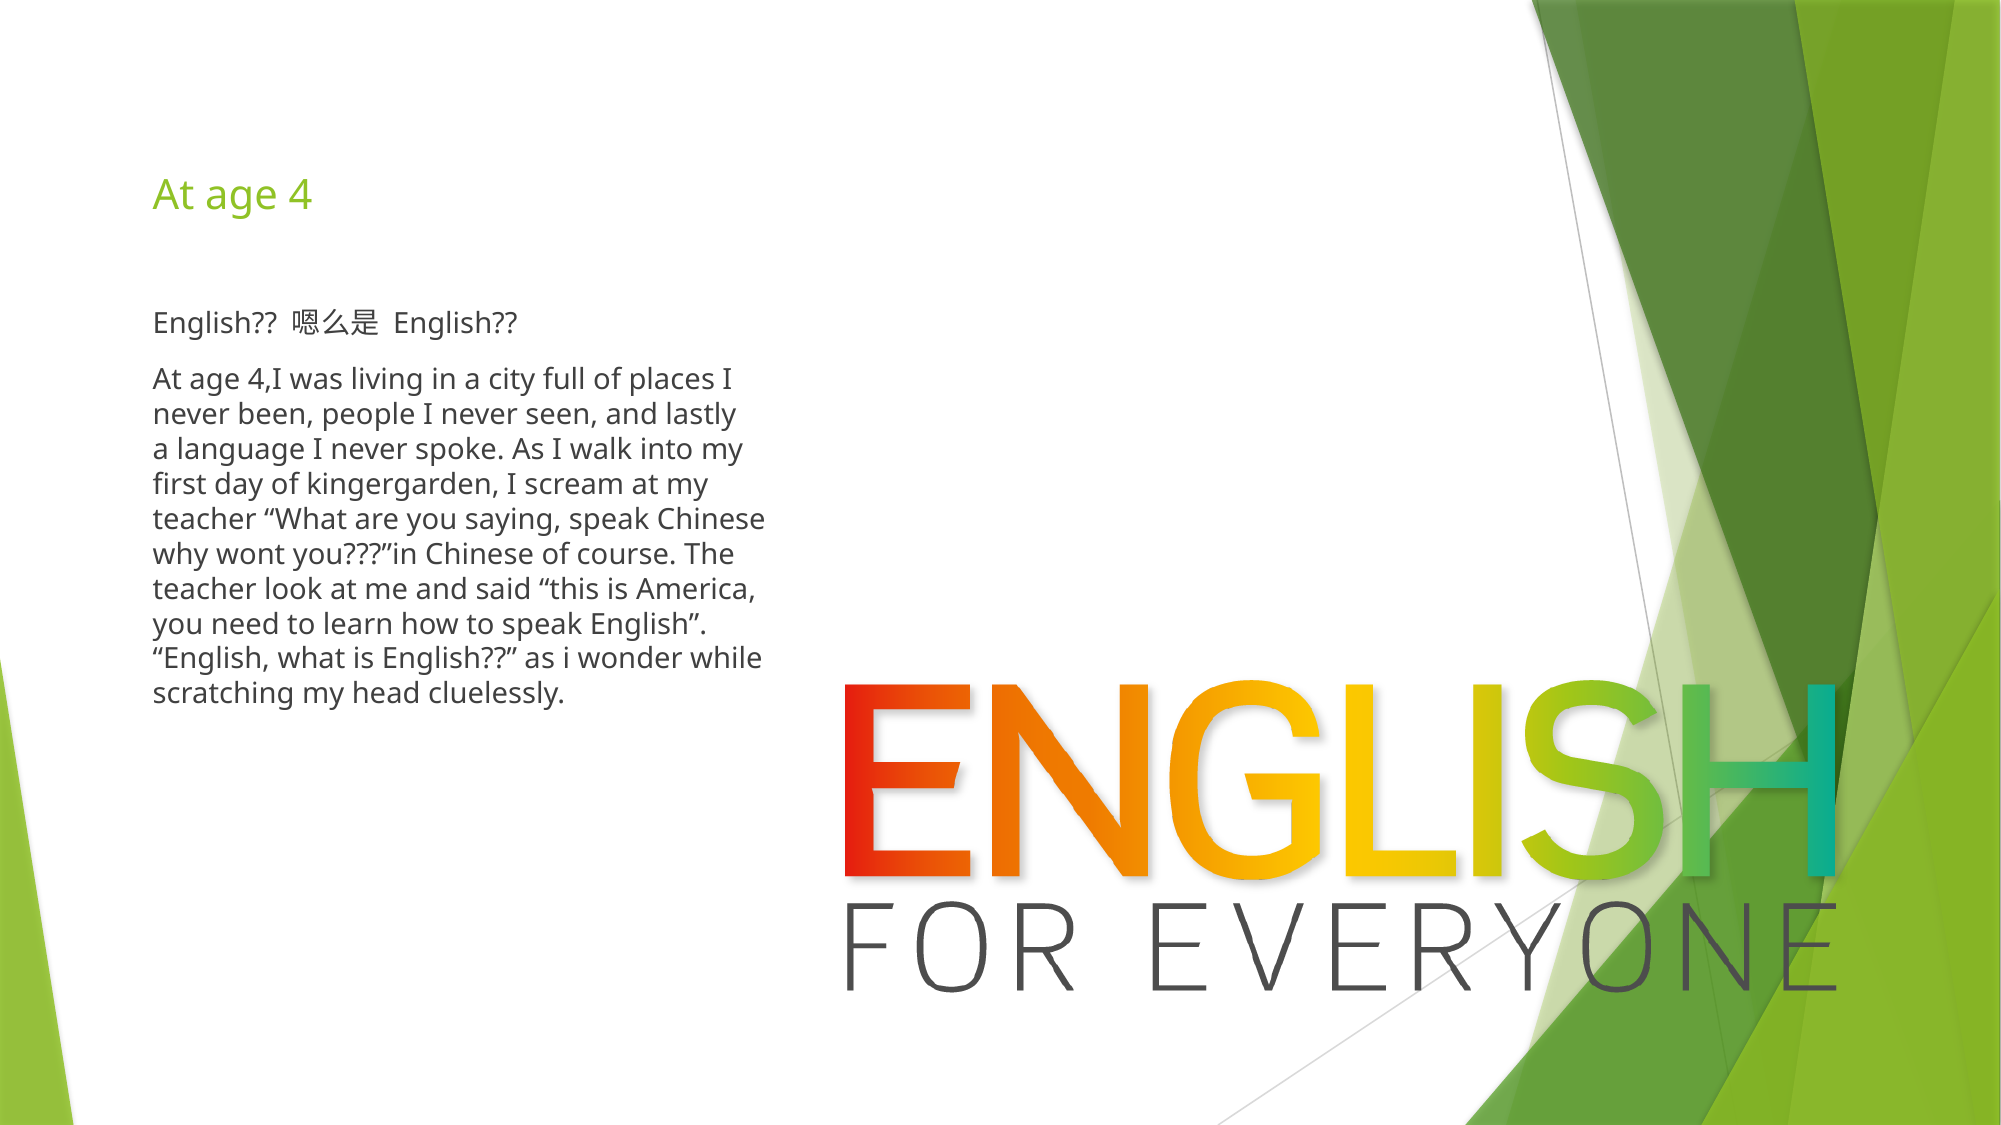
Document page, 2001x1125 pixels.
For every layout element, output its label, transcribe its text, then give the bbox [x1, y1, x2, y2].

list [834, 665, 1849, 1007]
title At age 4 [137, 110, 899, 225]
list English?? 嗯么是 English?? At age 4,I was living in a city full of places I never been, people I never seen, and lastly a language I never spoke. As I walk into my first day of kingergarden, I scream at my teacher “What are you saying, speak Chinese why wont you???”in Chinese of course. The teacher look at me and said “this is America, you need to learn how to speak English”. “English, what is English??” as i wonder while scratching my head cluelessly. [137, 296, 783, 1012]
